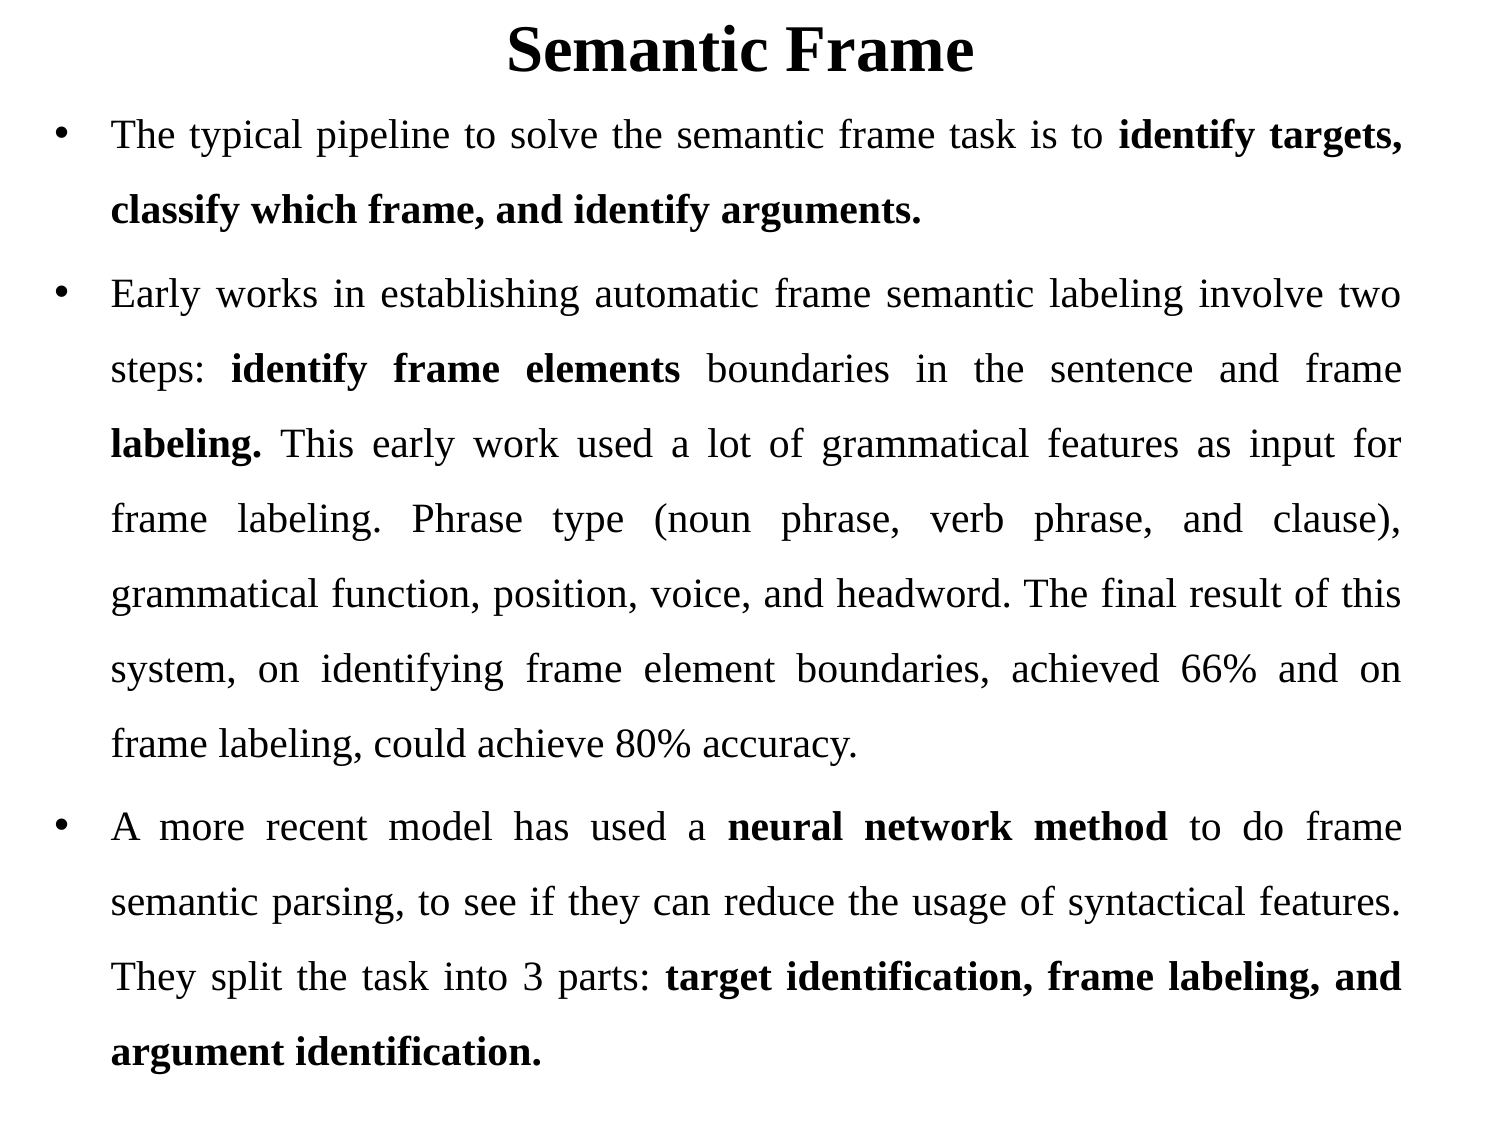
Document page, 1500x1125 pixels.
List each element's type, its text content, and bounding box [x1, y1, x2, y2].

list The typical pipeline to solve the semantic frame task is to identify targets, classify which frame, and identify arguments. Early works in establishing automatic frame semantic labeling involve two steps: identify frame elements boundaries in the sentence and frame labeling. This early work used a lot of grammatical features as input for frame labeling. Phrase type (noun phrase, verb phrase, and clause), grammatical function, position, voice, and headword. The final result of this system, on identifying frame element boundaries, achieved 66% and on frame labeling, could achieve 80% accuracy. A more recent model has used a neural network method to do frame semantic parsing, to see if they can reduce the usage of syntactical features. They split the task into 3 parts: target identification, frame labeling, and argument identification. [39, 74, 1418, 818]
title Semantic Frame [65, 0, 1416, 74]
